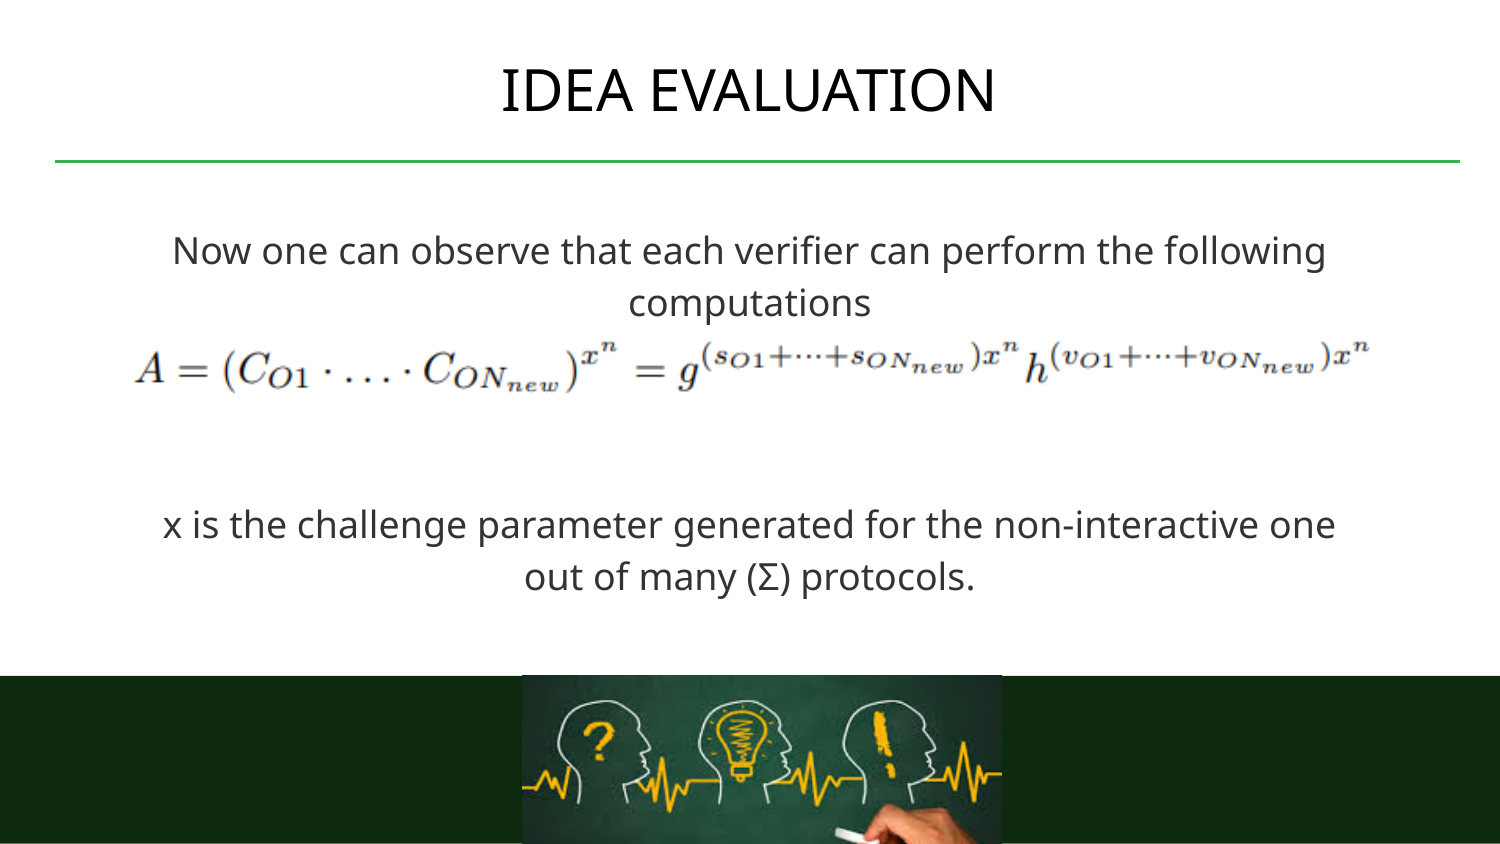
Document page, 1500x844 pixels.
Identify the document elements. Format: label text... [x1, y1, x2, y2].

list Now one can observe that each verifier can perform the following computations x is the challenge parameter generated for the non-interactive one out of many (Σ) protocols. [114, 205, 1386, 325]
title IDEA EVALUATION [51, 38, 1449, 133]
list Now one can observe that each verifier can perform the following computations x is the challenge parameter generated for the non-interactive one out of many (Σ) protocols. [114, 427, 1386, 622]
text_box [1003, 675, 1500, 844]
picture [521, 675, 1003, 844]
picture [113, 325, 1387, 421]
text_box [0, 675, 520, 844]
